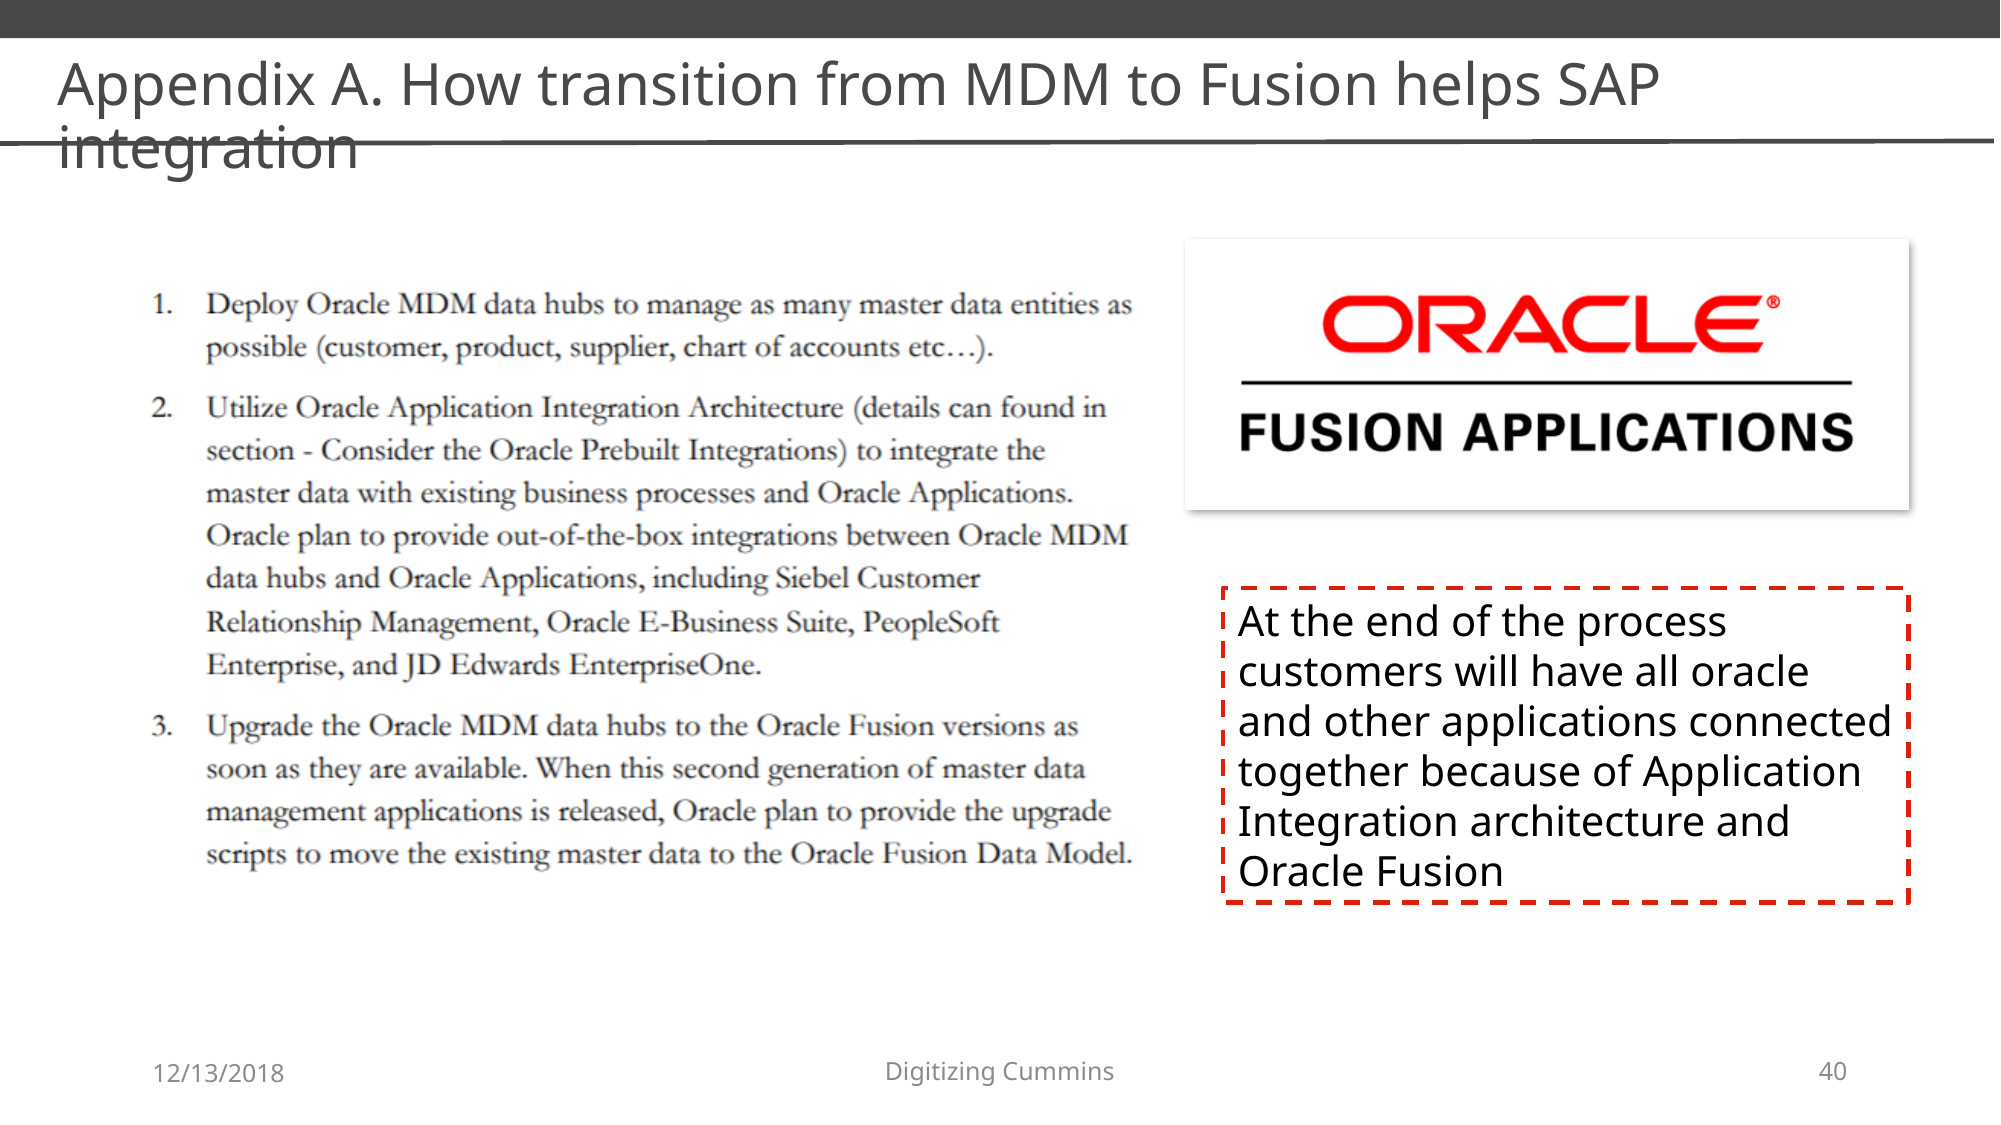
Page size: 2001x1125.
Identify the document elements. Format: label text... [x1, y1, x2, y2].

picture [1185, 239, 1909, 510]
slide_number 40 [1412, 1042, 1863, 1103]
footer Digitizing Cummins [662, 1042, 1338, 1103]
picture [105, 239, 1158, 886]
text_box At the end of the process customers will have all oracle and other applications connected together because of Application Integration architecture and Oracle Fusion [1223, 587, 1909, 903]
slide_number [137, 1042, 588, 1103]
list Appendix A. How transition from MDM to Fusion helps SAP integration [42, 48, 1959, 159]
